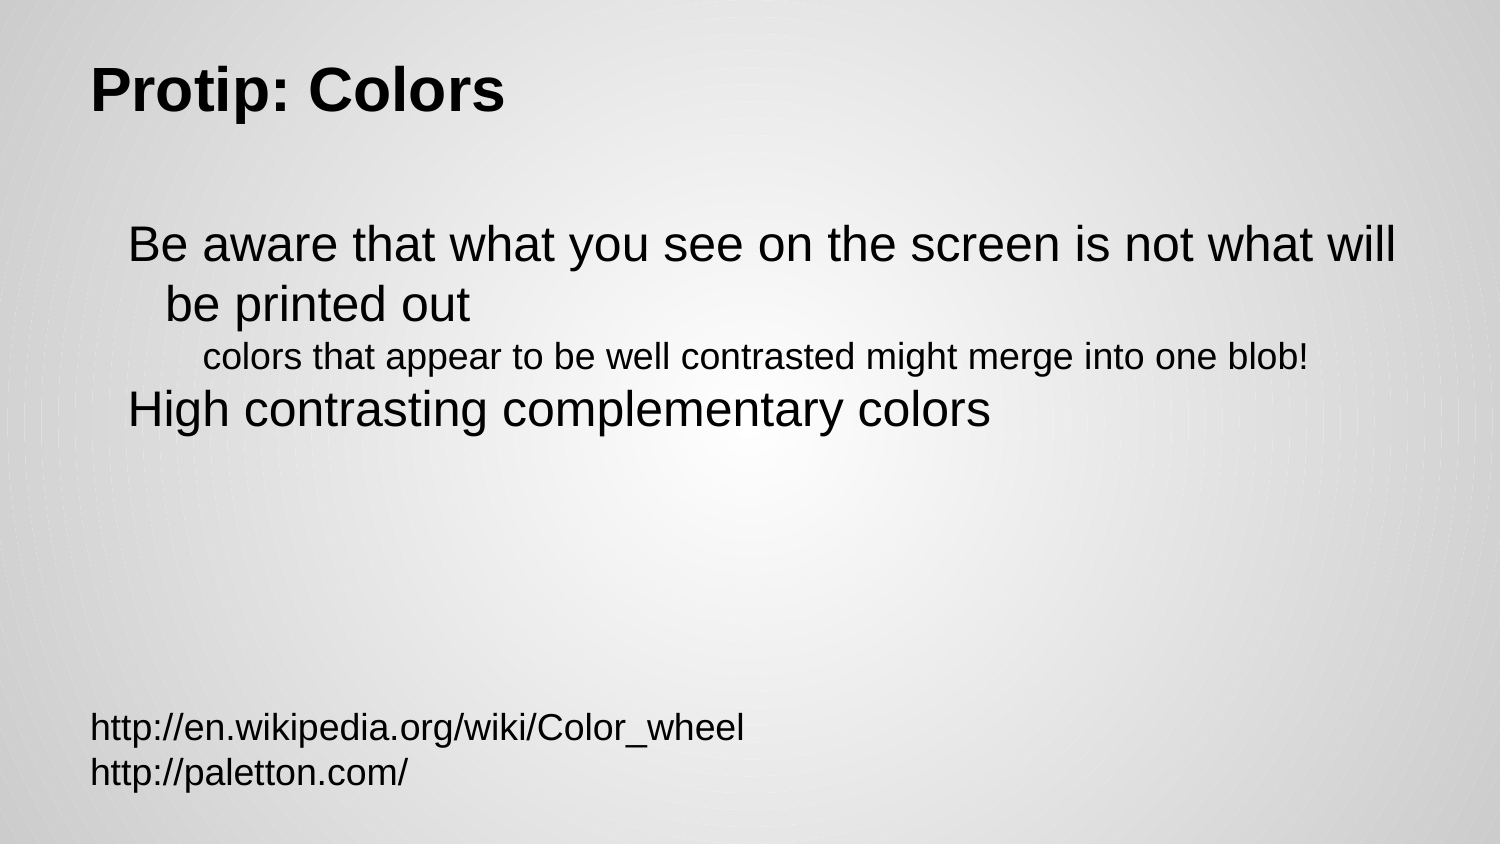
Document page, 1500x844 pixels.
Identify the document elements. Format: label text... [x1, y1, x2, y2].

list Be aware that what you see on the screen is not what will be printed out colors that appear to be well contrasted might merge into one blob! High contrasting complementary colors [75, 196, 1425, 559]
list http://en.wikipedia.org/wiki/Color_wheel http://paletton.com/ [75, 559, 1425, 808]
title Protip: Colors [75, 33, 1425, 175]
